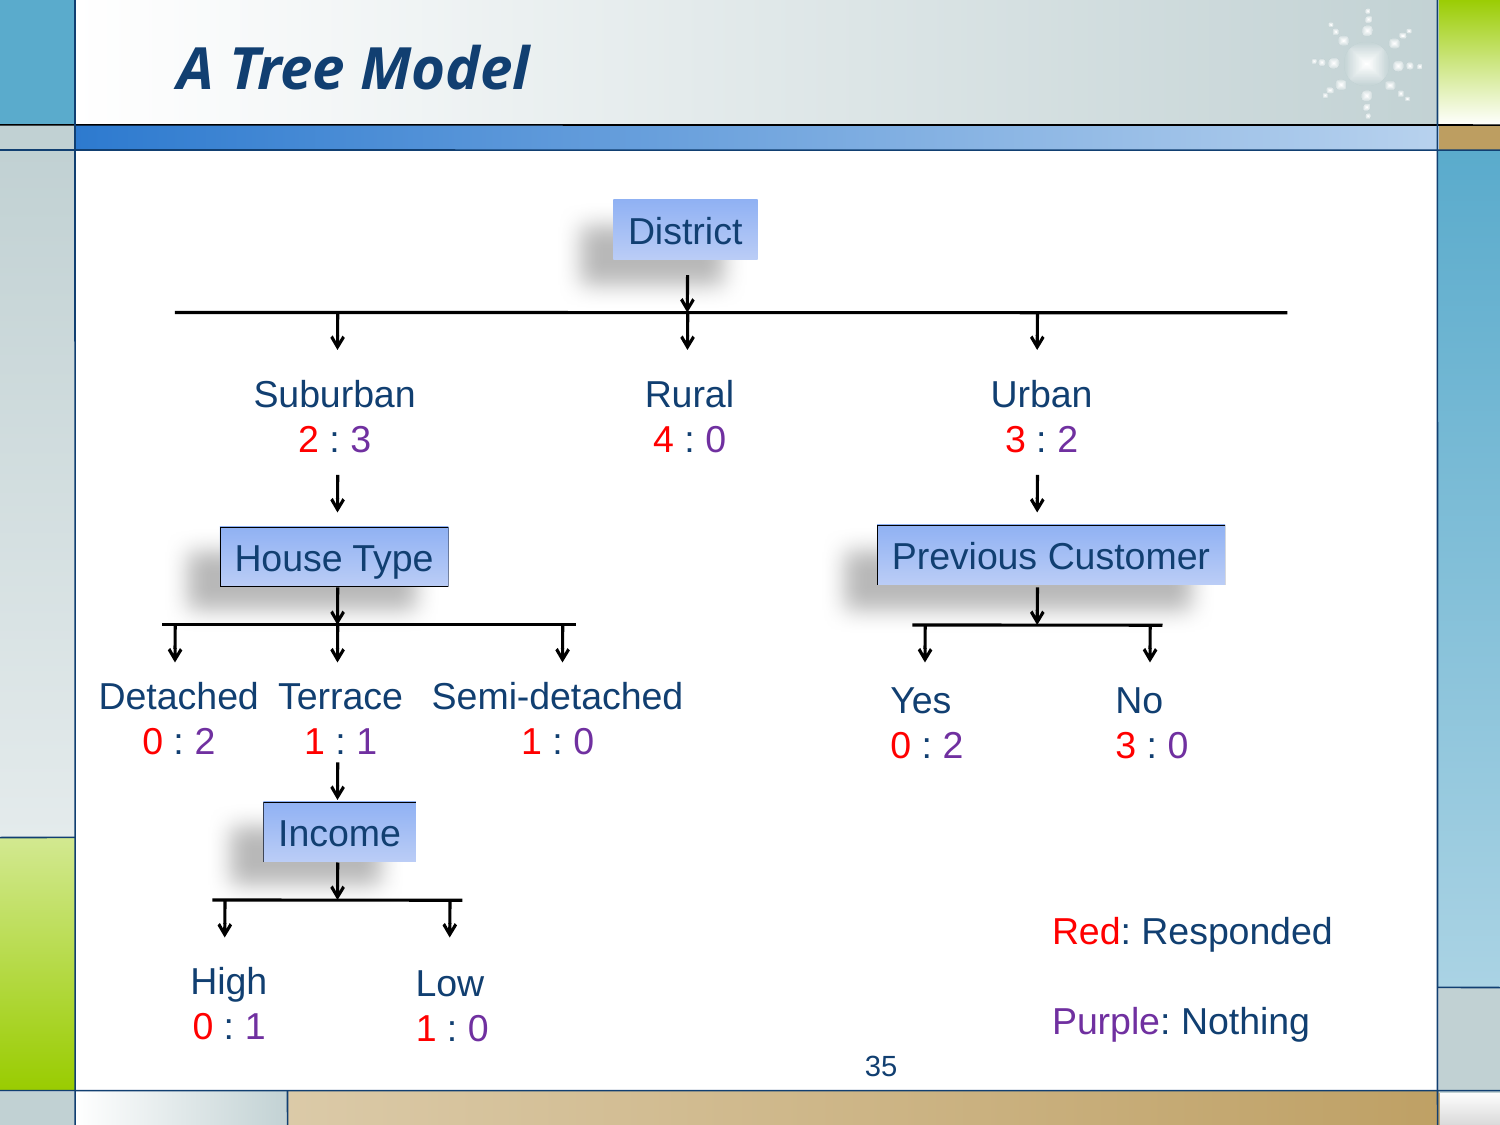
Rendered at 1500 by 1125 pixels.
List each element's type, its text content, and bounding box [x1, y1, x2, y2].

slide_number 35 [562, 1039, 913, 1081]
text_box Red: Responded Purple: Nothing [1037, 899, 1373, 1050]
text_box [874, 474, 1228, 776]
text_box Urban 3 : 2 [975, 362, 1108, 468]
title A Tree Model [162, 19, 1263, 113]
text_box Suburban 2 : 3 [238, 362, 431, 468]
text_box District [613, 199, 758, 260]
text_box Rural 4 : 0 [630, 362, 750, 468]
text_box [82, 474, 701, 771]
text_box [174, 762, 505, 1059]
